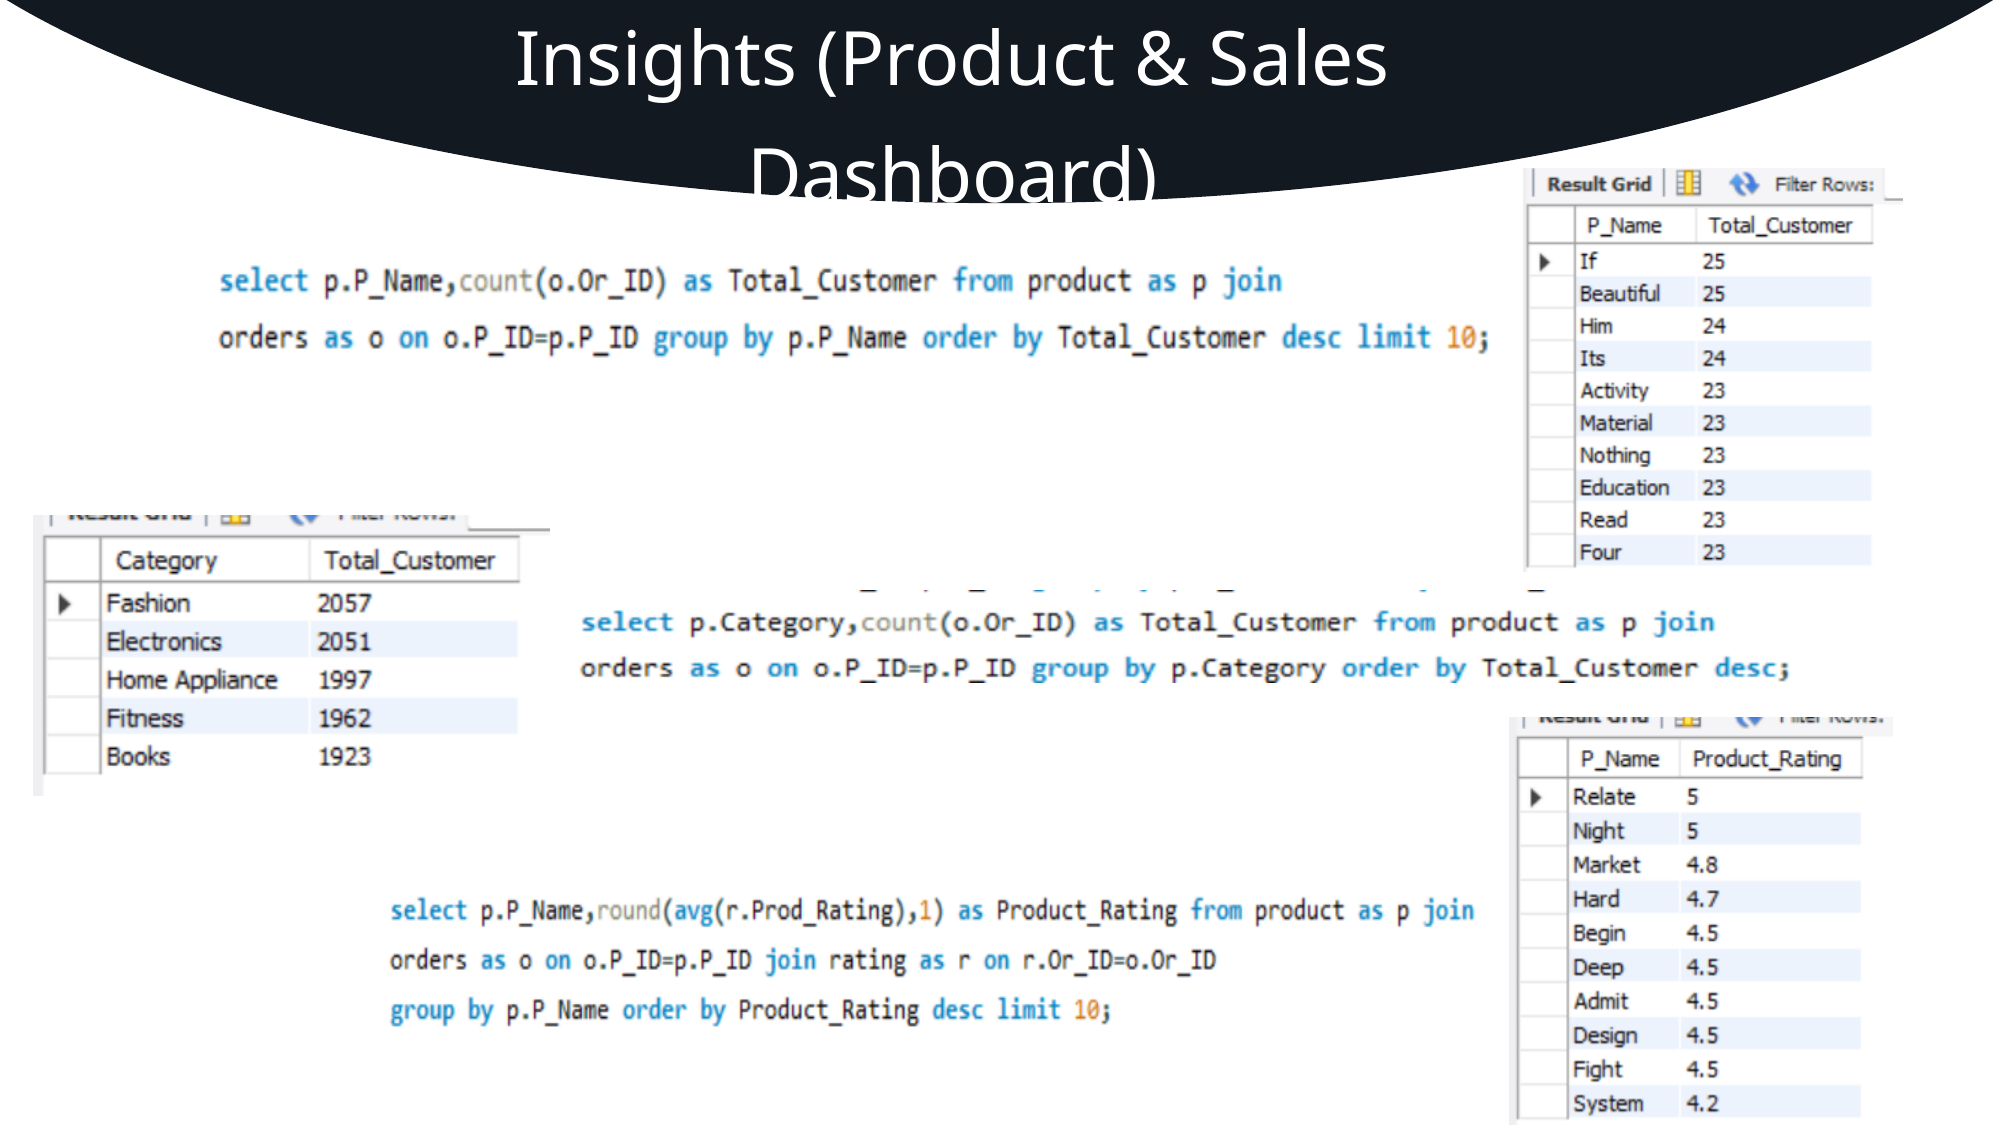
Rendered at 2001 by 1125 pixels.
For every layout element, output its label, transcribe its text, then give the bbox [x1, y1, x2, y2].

picture [33, 515, 1893, 796]
text_box [4, 0, 395, 143]
text_box [1510, 0, 1996, 162]
picture [195, 168, 1903, 572]
picture [362, 717, 1893, 1125]
text_box Insights (Product & Sales Dashboard) [395, 0, 1510, 226]
